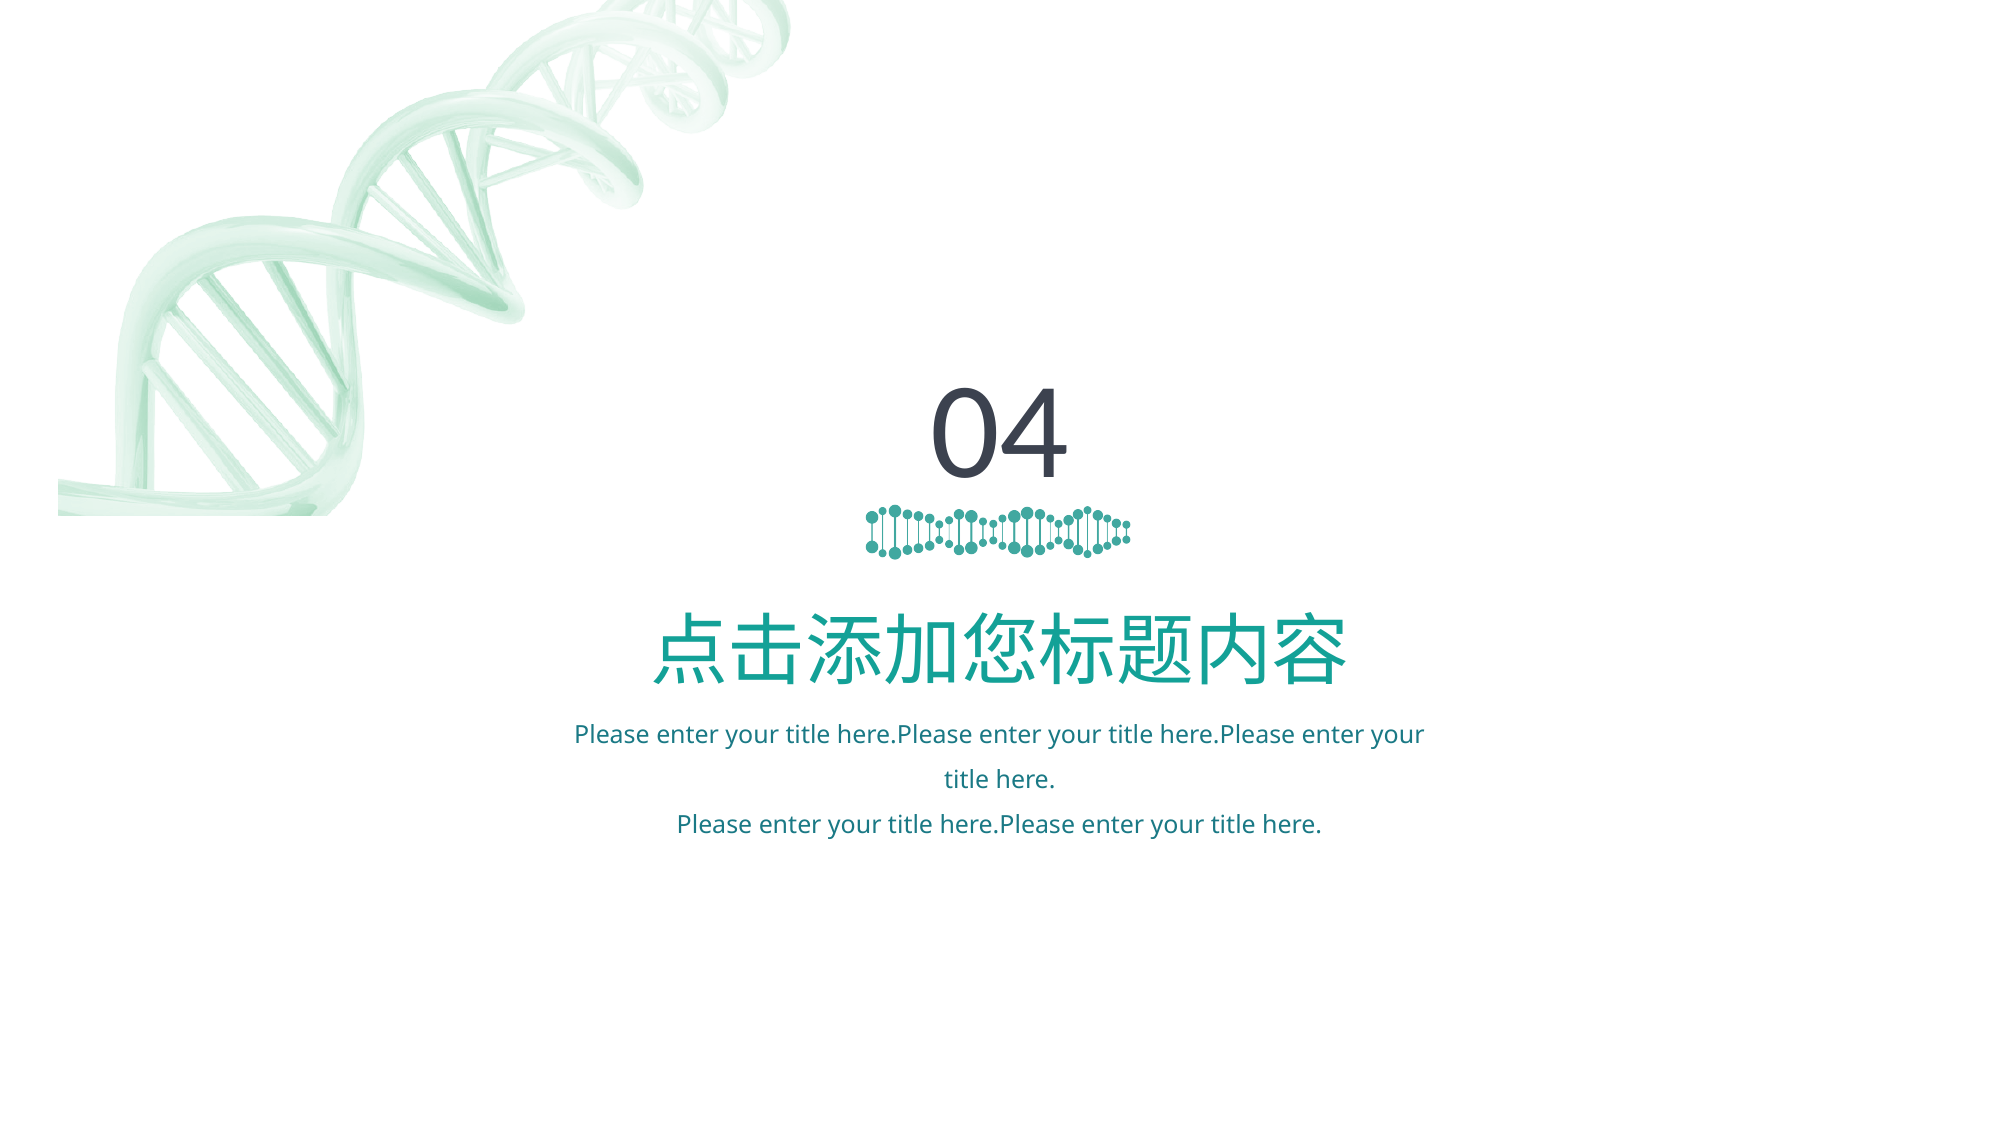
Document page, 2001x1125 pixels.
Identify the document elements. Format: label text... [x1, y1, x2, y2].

text_box 04 [915, 333, 1085, 478]
picture [0, 0, 1320, 567]
text_box 点击添加您标题内容 [635, 593, 1365, 696]
text_box Please enter your title here.Please enter your title here.Please enter your title here. Please enter your title here.Please enter your title here. [539, 696, 1460, 846]
